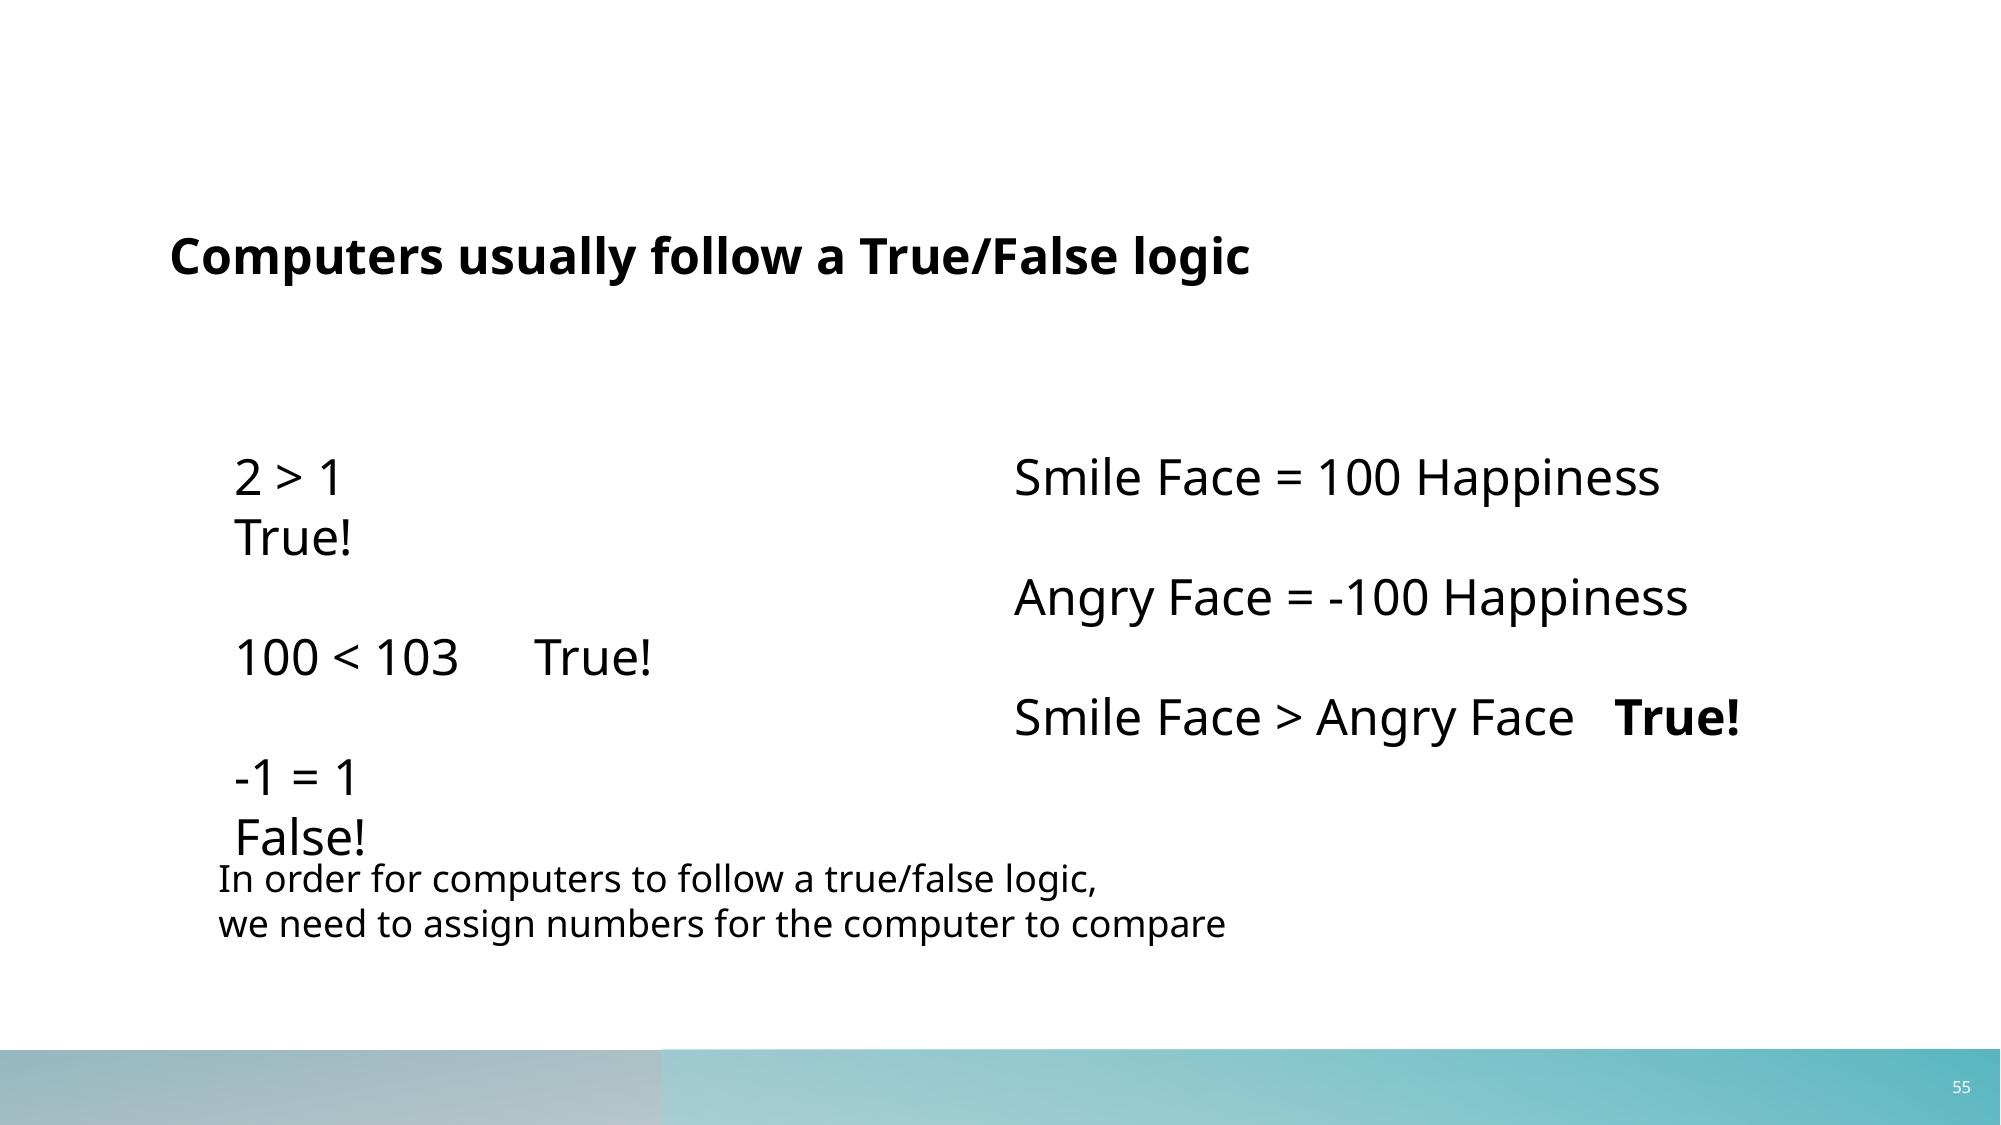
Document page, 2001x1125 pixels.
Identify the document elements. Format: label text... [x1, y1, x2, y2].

slide_number 54 [1914, 1051, 1987, 1125]
text_box Smile Face = 100 Happiness Angry Face = -100 Happiness Smile Face > Angry Face True! [999, 437, 1859, 753]
text_box Computers usually follow a True/False logic [155, 217, 1267, 292]
text_box 2 > 1 True! 100 < 103 True! -1 = 1 False! [219, 437, 711, 847]
text_box In order for computers to follow a true/false logic, we need to assign numbers for the computer to compare [203, 847, 1243, 953]
